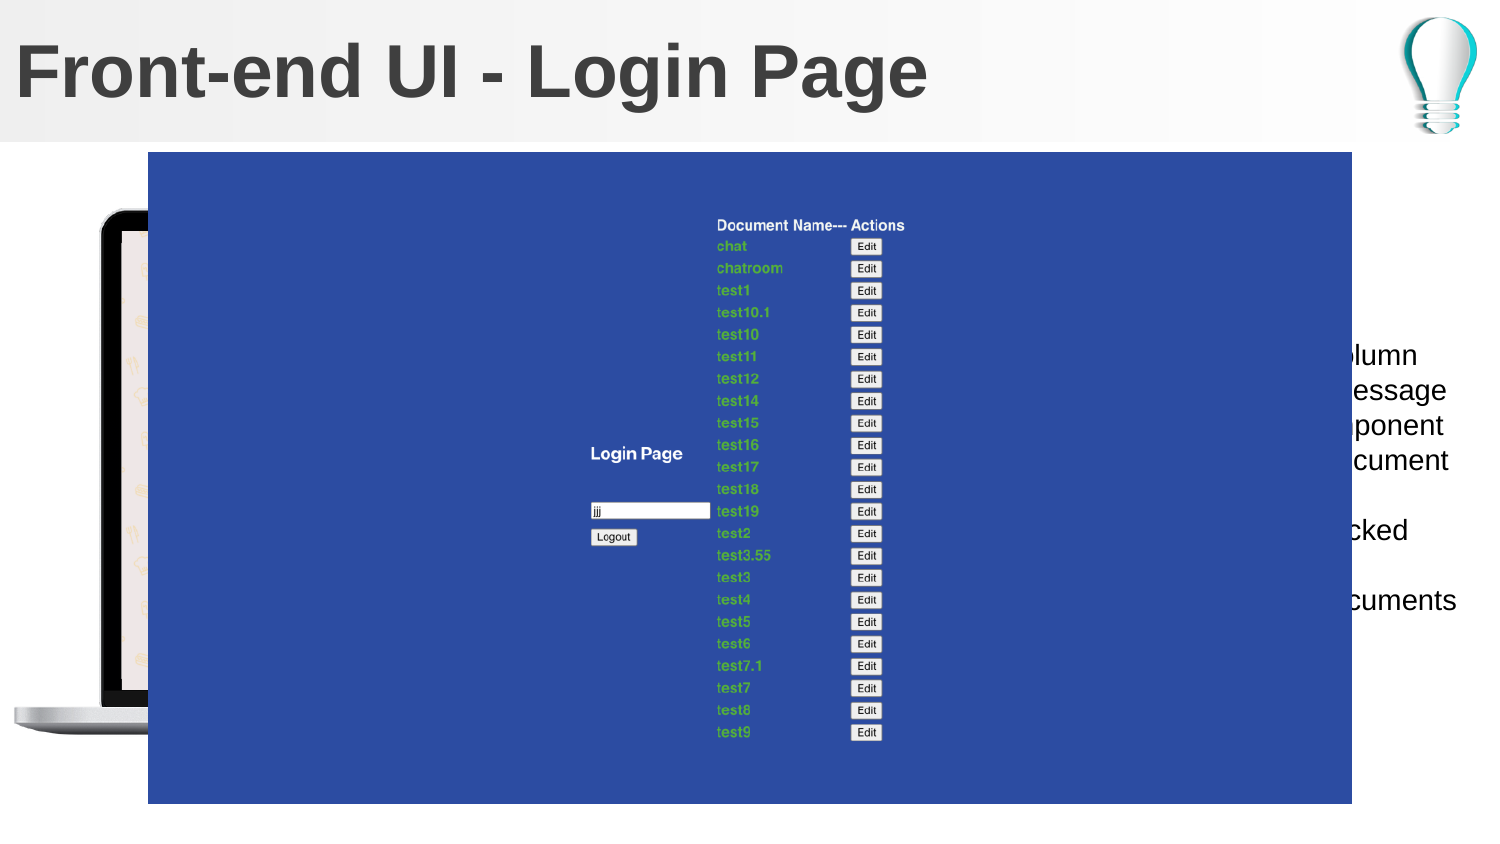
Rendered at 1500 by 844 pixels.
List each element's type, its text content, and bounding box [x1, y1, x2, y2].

text_box Changed Login page layout-column Added customized welcome message Removed username input component Combined edit function and document name together The documents are closely packed together Added hover effects on the documents and logout button [1357, 321, 1488, 667]
picture [0, 152, 1352, 804]
title Front-end UI - Login Page [0, 4, 1500, 132]
